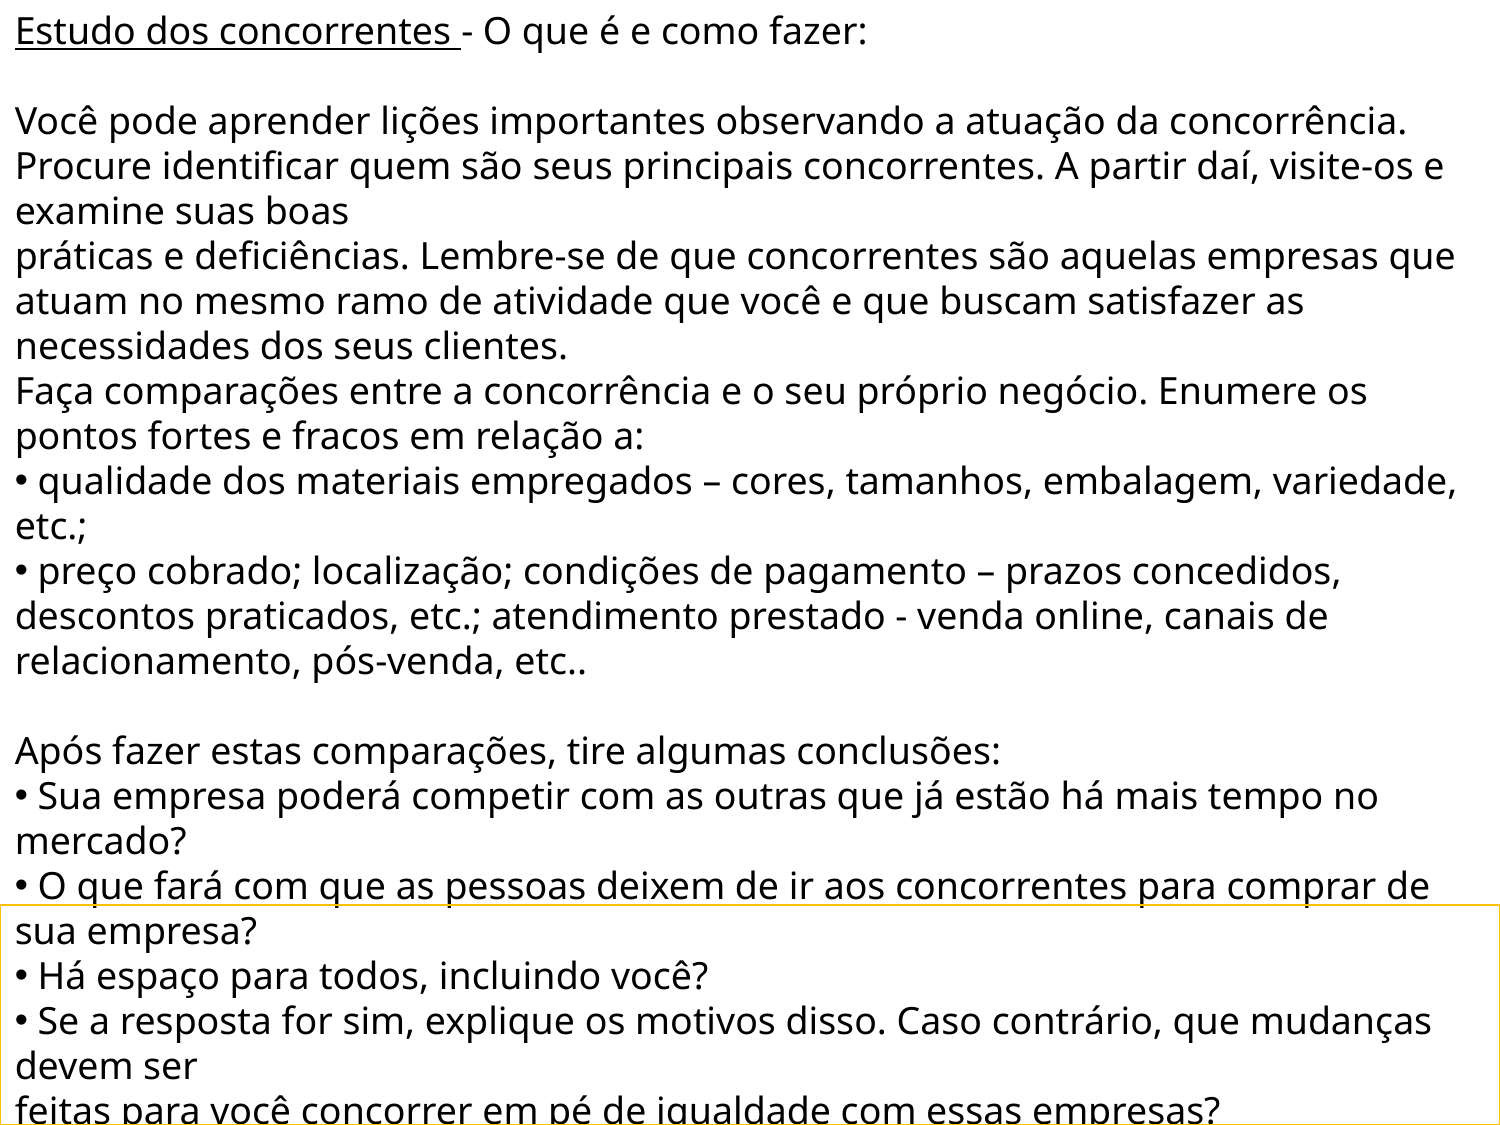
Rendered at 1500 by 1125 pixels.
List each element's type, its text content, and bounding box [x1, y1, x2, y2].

text_box Estudo dos concorrentes - O que é e como fazer: Você pode aprender lições importantes observando a atuação da concorrência. Procure identificar quem são seus principais concorrentes. A partir daí, visite-os e examine suas boas práticas e deficiências. Lembre-se de que concorrentes são aquelas empresas que atuam no mesmo ramo de atividade que você e que buscam satisfazer as necessidades dos seus clientes. Faça comparações entre a concorrência e o seu próprio negócio. Enumere os pontos fortes e fracos em relação a: qualidade dos materiais empregados – cores, tamanhos, embalagem, variedade, etc.; preço cobrado; localização; condições de pagamento – prazos concedidos, descontos praticados, etc.; atendimento prestado - venda online, canais de relacionamento, pós-venda, etc.. Após fazer estas comparações, tire algumas conclusões: Sua empresa poderá competir com as outras que já estão há mais tempo no mercado? O que fará com que as pessoas deixem de ir aos concorrentes para comprar de sua empresa? Há espaço para todos, incluindo você? Se a resposta for sim, explique os motivos disso. Caso contrário, que mudanças devem ser feitas para você concorrer em pé de igualdade com essas empresas? Fique de olho Lembre-se: a concorrência também deve ser vista como uma situação favorável. Bons concorrentes servem como parâmetro de comparação e de parceria, além de ser uma fonte de estímulo à melhoria do seu negócio. [0, 0, 1500, 904]
text_box [0, 904, 1500, 1125]
